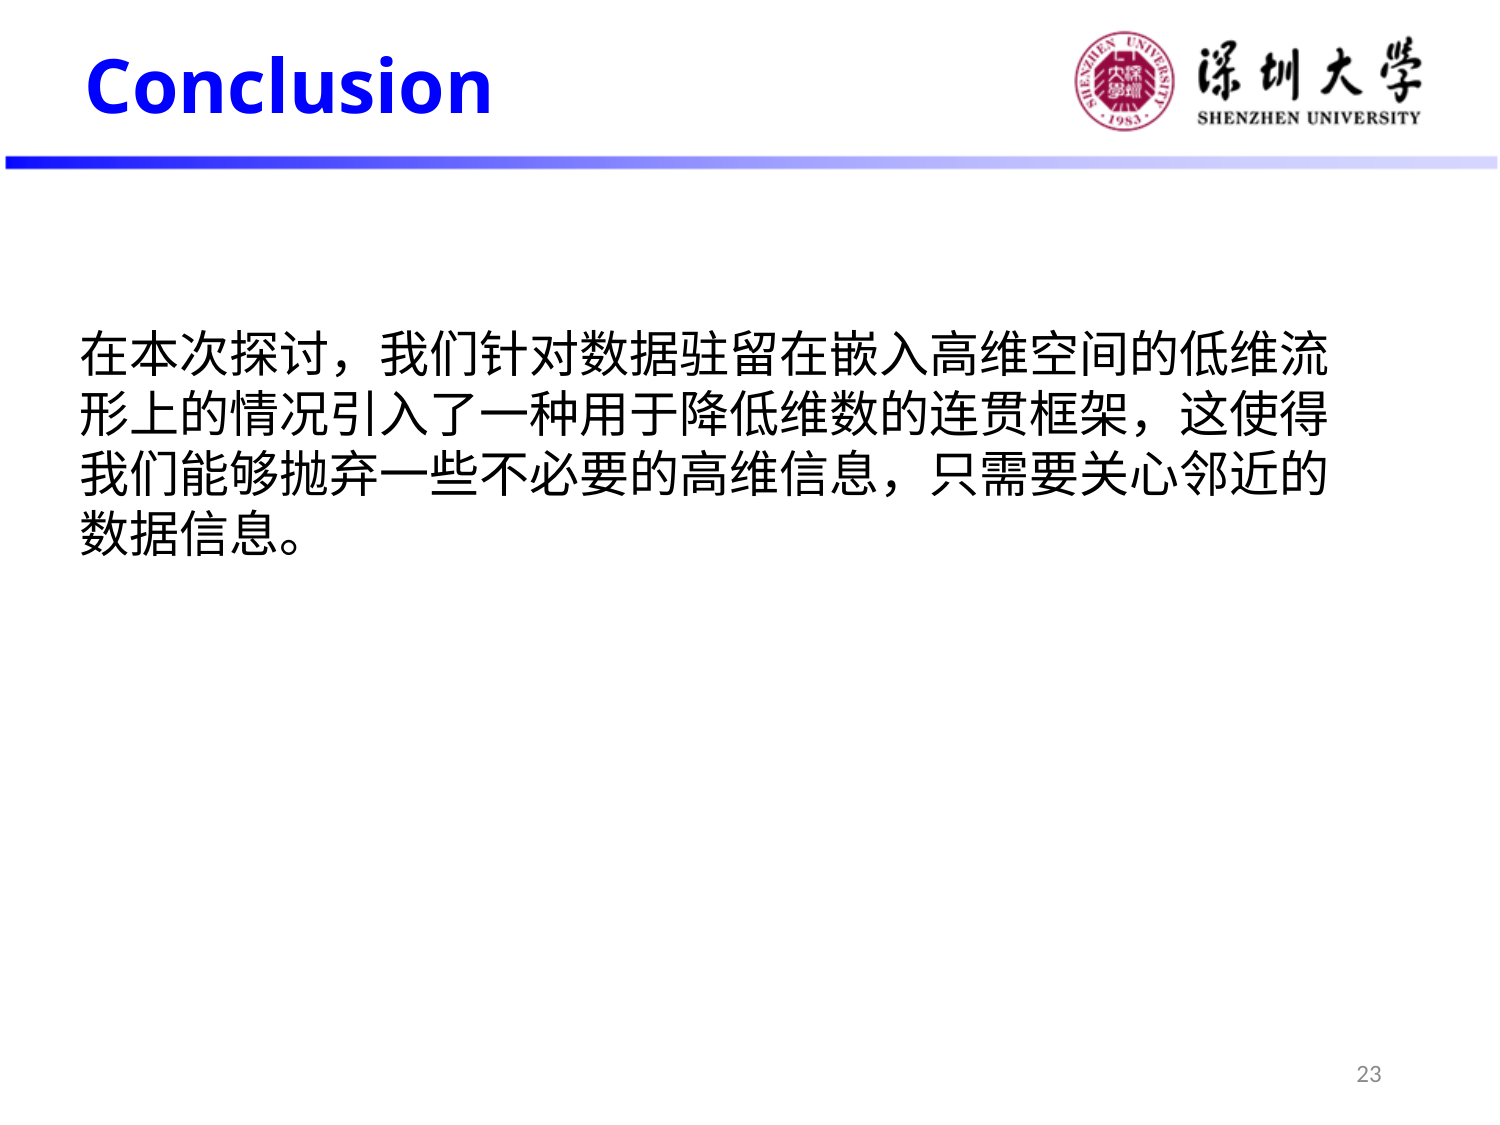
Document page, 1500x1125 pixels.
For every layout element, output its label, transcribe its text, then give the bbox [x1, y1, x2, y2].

picture [0, 14, 1500, 178]
text_box 在本次探讨，我们针对数据驻留在嵌入高维空间的低维流形上的情况引入了一种用于降低维数的连贯框架，这使得我们能够抛弃一些不必要的高维信息，只需要关心邻近的数据信息。 [64, 315, 1349, 570]
slide_number 23 [1059, 1042, 1397, 1103]
text_box Conclusion [69, 30, 510, 136]
